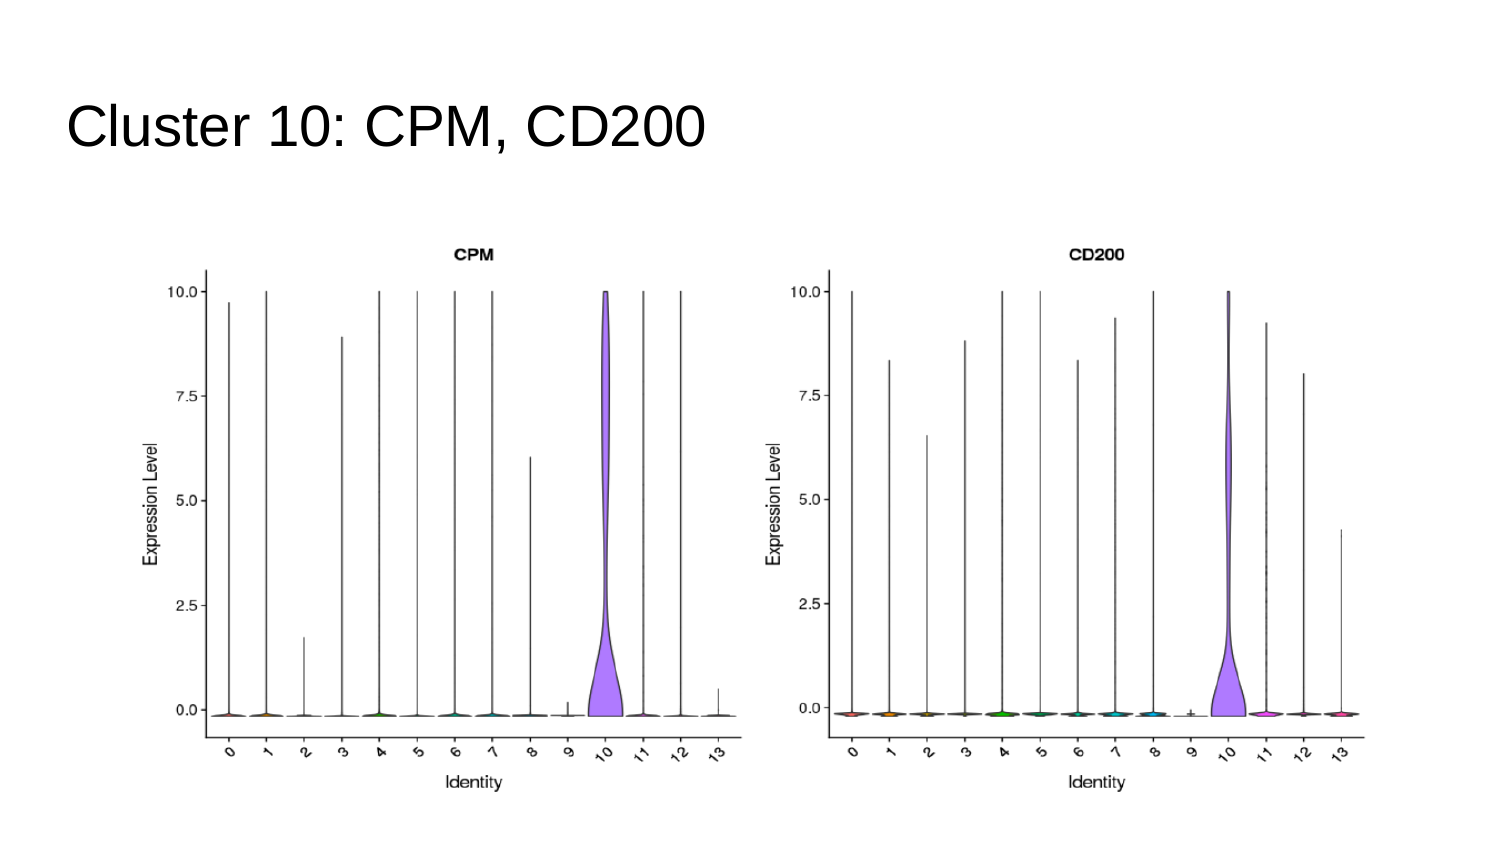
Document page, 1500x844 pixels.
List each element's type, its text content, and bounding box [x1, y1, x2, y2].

title Cluster 10: CPM, CD200 [51, 72, 1449, 167]
picture [127, 240, 1373, 801]
